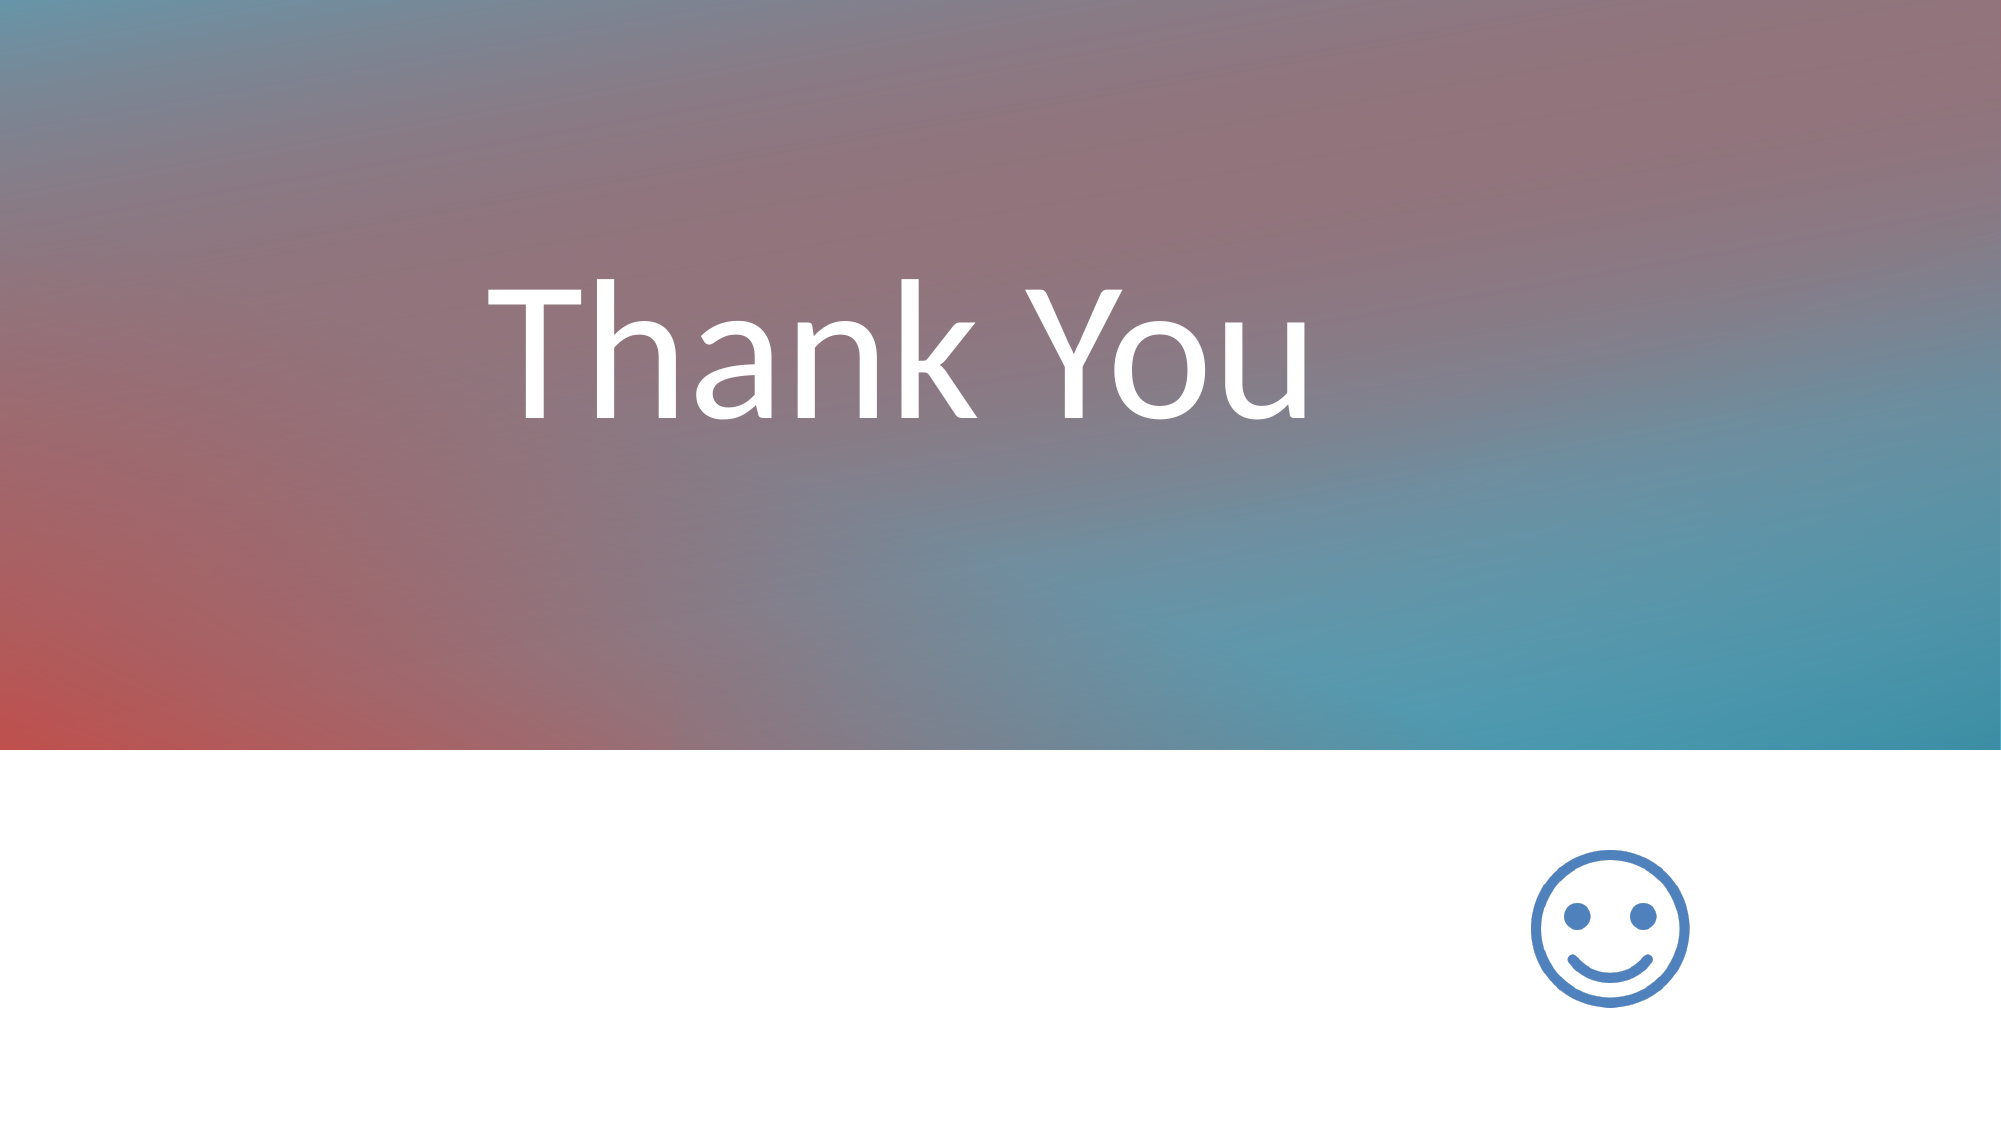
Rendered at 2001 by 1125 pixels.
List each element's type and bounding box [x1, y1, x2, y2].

picture [1511, 829, 1709, 1028]
text_box [0, 0, 2000, 751]
